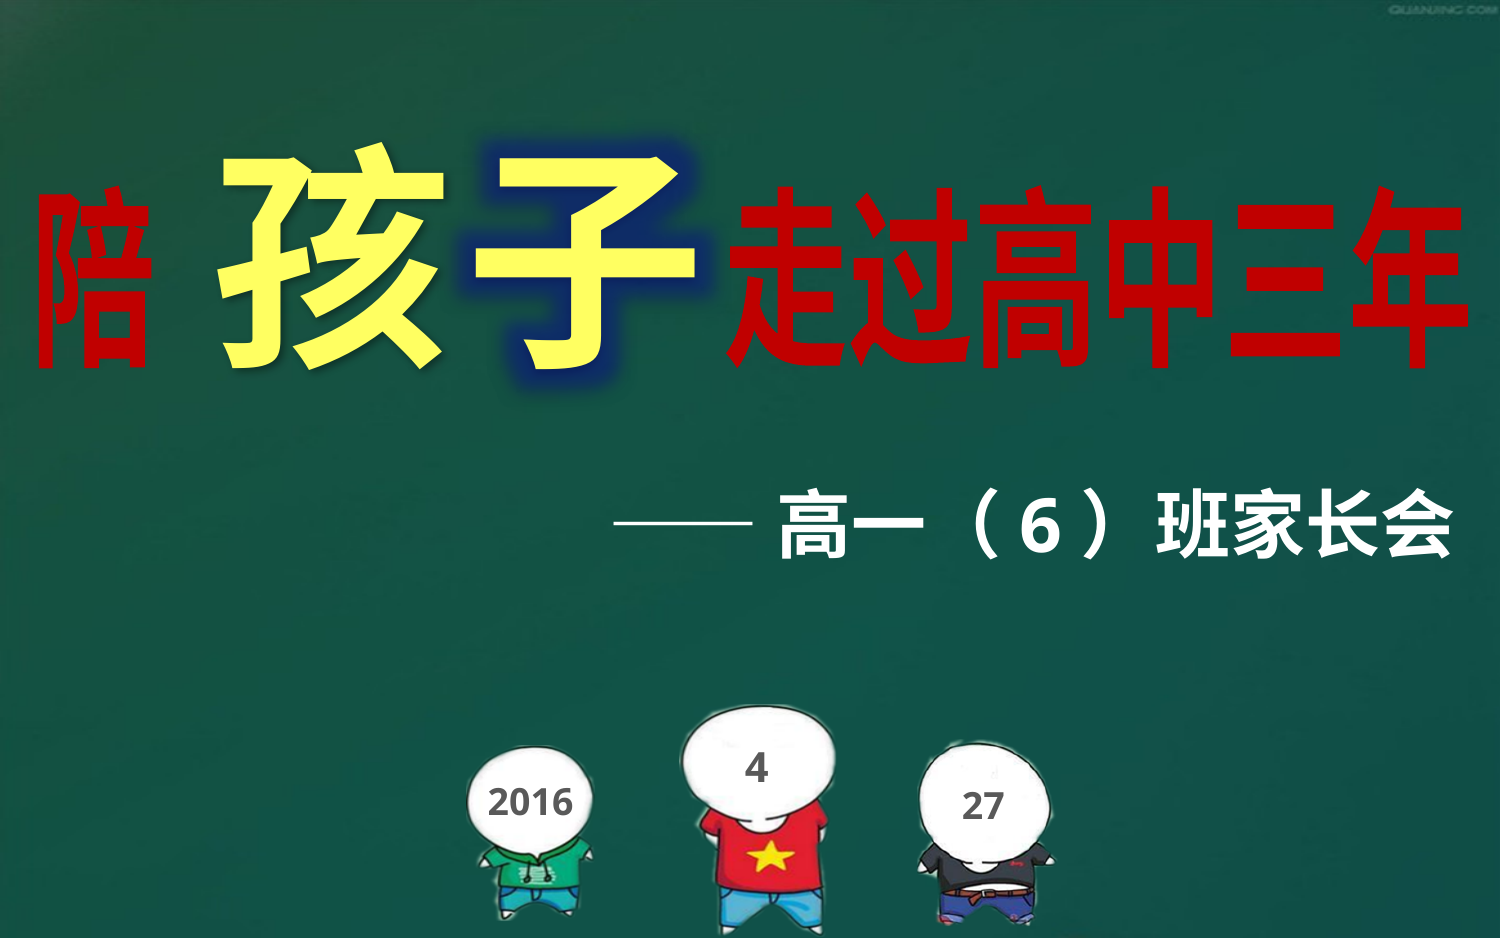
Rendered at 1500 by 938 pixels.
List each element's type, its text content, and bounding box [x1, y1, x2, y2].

list ——高一（6）班家长会 [529, 480, 1471, 580]
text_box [466, 704, 1062, 938]
text_box 孩 [196, 101, 466, 404]
picture [0, 0, 1500, 938]
text_box 子 [472, 101, 720, 404]
